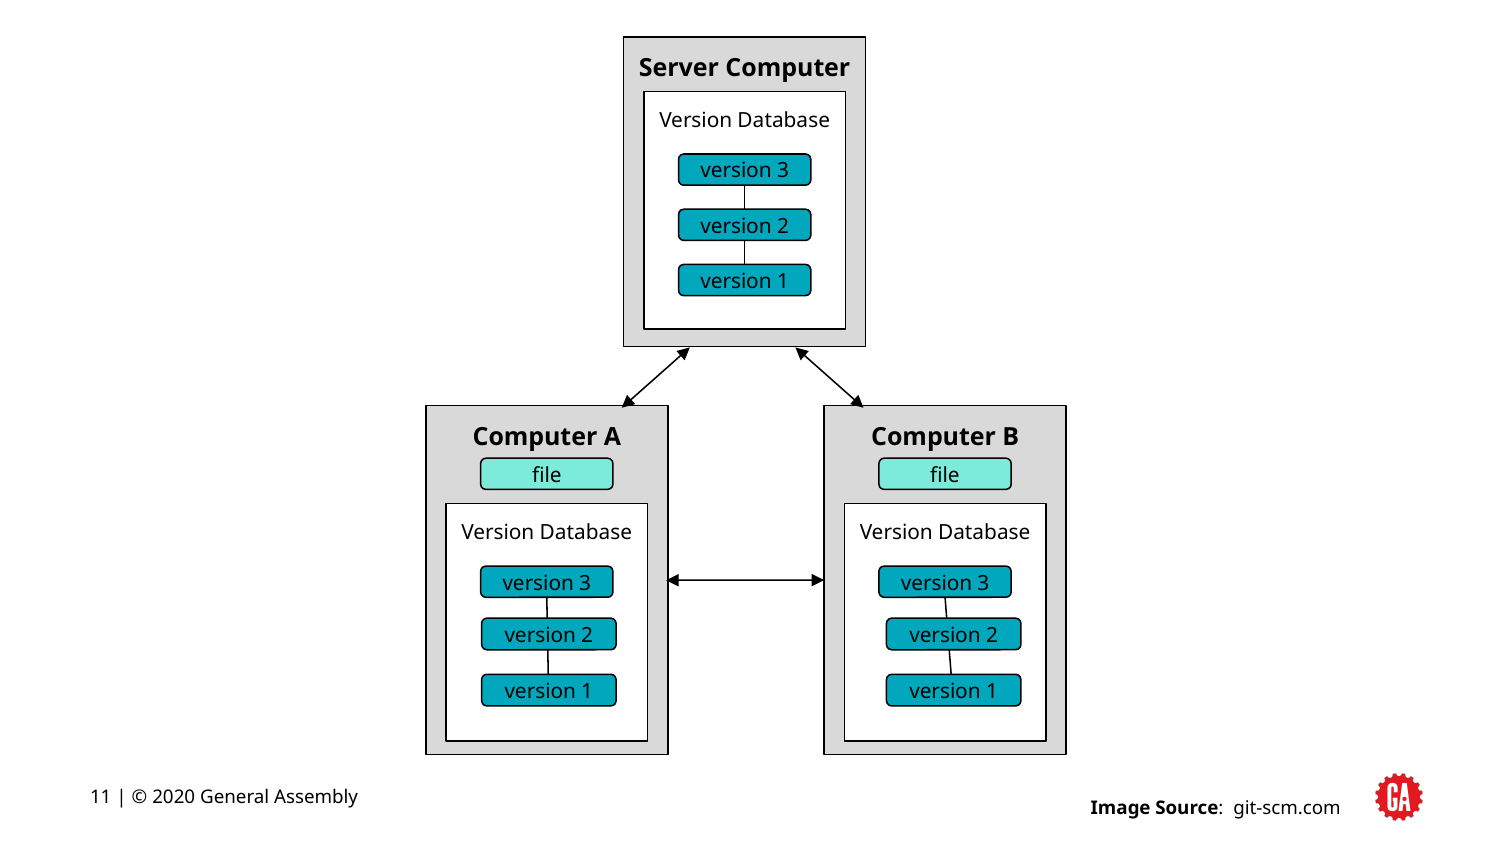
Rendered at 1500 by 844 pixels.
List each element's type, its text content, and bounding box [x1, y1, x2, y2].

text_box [546, 597, 550, 707]
slide_number 11 | © 2020 General Assembly [75, 764, 465, 830]
list Image Source: git-scm.com [750, 773, 1356, 838]
picture [1373, 771, 1425, 823]
text_box version 1 [678, 264, 740, 296]
text_box Version Database [446, 503, 648, 742]
text_box file [480, 458, 613, 490]
text_box version 1 [959, 674, 1021, 706]
text_box version 2 [554, 618, 617, 650]
text_box Server Computer [623, 36, 866, 347]
text_box version 2 [886, 618, 939, 650]
text_box version 3 [878, 566, 1012, 598]
text_box version 2 [481, 618, 541, 650]
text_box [621, 347, 691, 408]
text_box version 1 [750, 264, 811, 296]
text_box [944, 597, 954, 707]
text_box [795, 347, 864, 408]
text_box Version Database [844, 503, 1046, 742]
text_box Version Database [643, 91, 846, 329]
text_box file [878, 458, 1012, 490]
text_box version 2 [959, 618, 1021, 650]
text_box version 1 [481, 674, 541, 706]
text_box version 2 [678, 209, 740, 241]
text_box Computer B [824, 405, 1067, 755]
text_box Computer A [425, 405, 668, 755]
text_box version 2 [750, 209, 811, 241]
text_box version 3 [480, 566, 613, 598]
text_box version 1 [886, 674, 939, 706]
text_box version 3 [678, 154, 811, 186]
text_box version 1 [553, 674, 617, 706]
